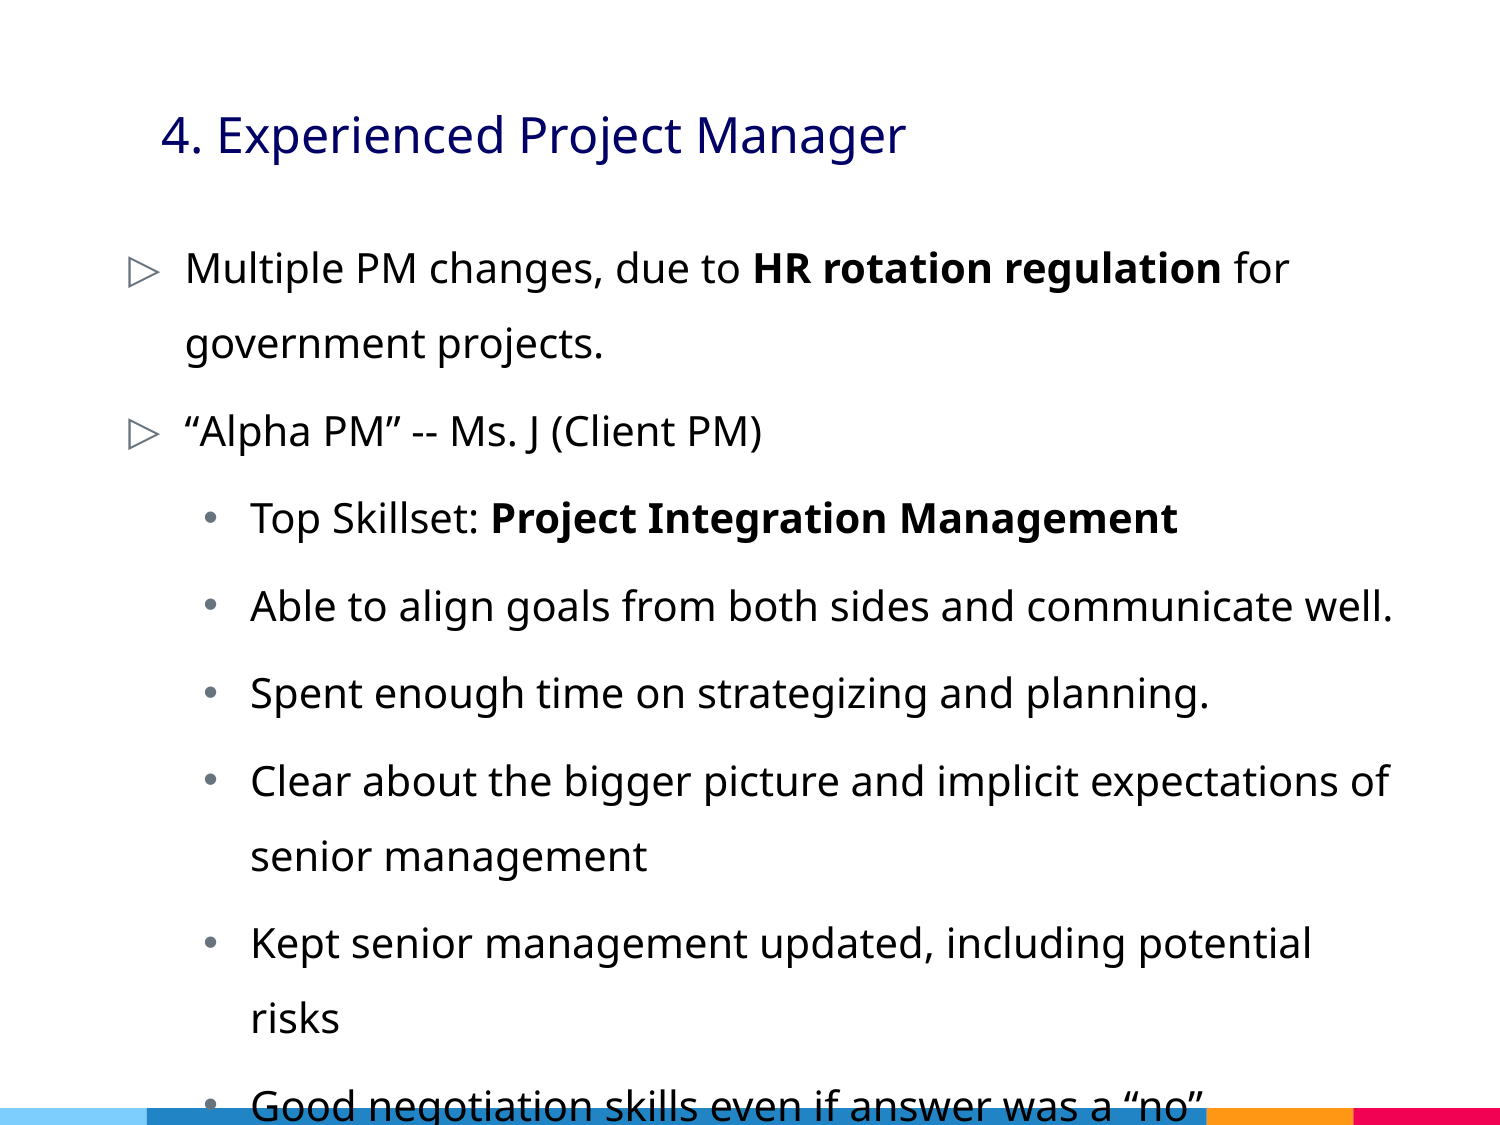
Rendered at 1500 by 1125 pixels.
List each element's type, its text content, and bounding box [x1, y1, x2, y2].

title 4. Experienced Project Manager [146, 51, 1207, 179]
list Multiple PM changes, due to HR rotation regulation for government projects. “Alpha PM” -- Ms. J (Client PM) Top Skillset: Project Integration Management Able to align goals from both sides and communicate well. Spent enough time on strategizing and planning. Clear about the bigger picture and implicit expectations of senior management Kept senior management updated, including potential risks Good negotiation skills even if answer was a “no” [113, 202, 1419, 810]
